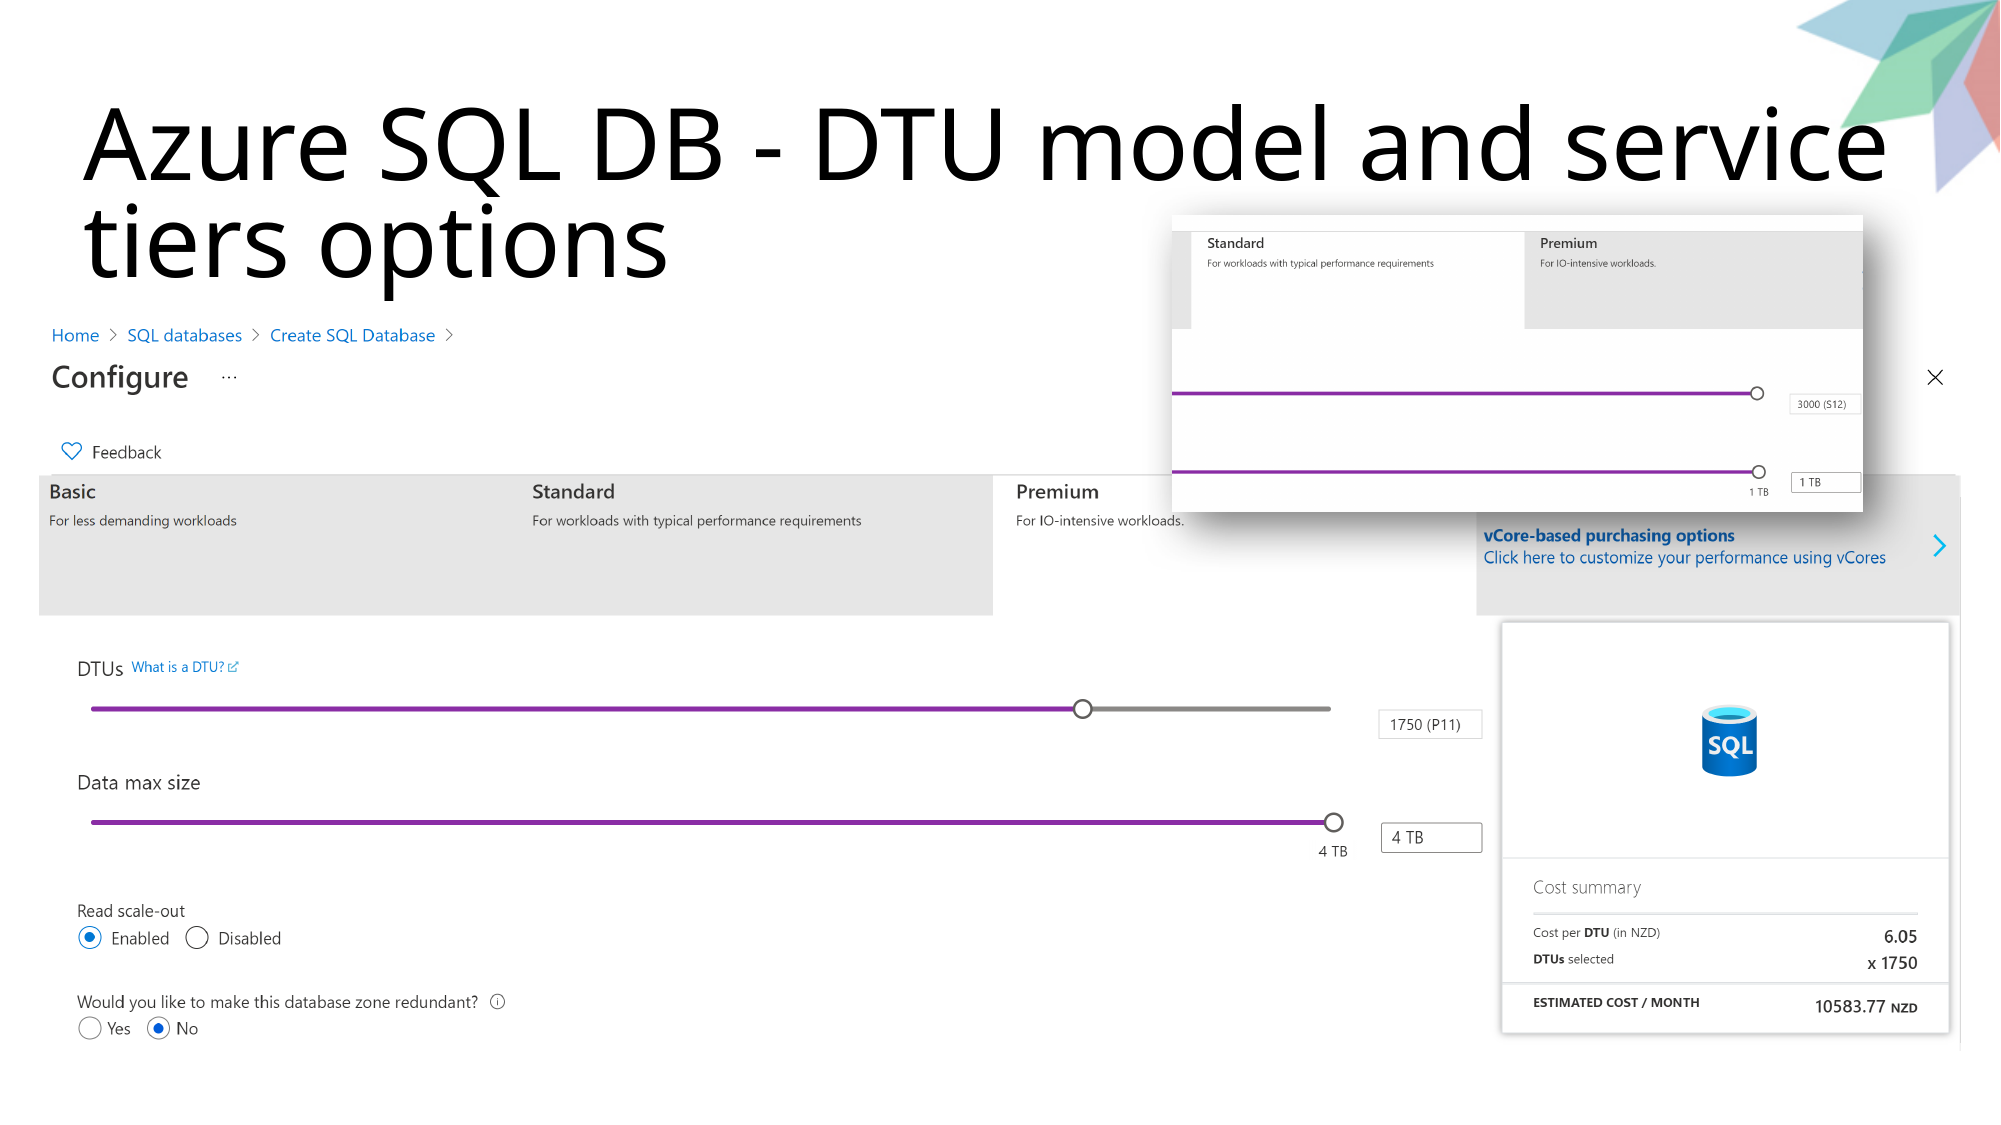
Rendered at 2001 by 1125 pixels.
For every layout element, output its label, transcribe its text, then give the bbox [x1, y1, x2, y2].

title Azure SQL DB - DTU model and service tiers options [68, 95, 1924, 231]
picture [1795, 0, 2000, 197]
picture [39, 215, 1961, 1051]
